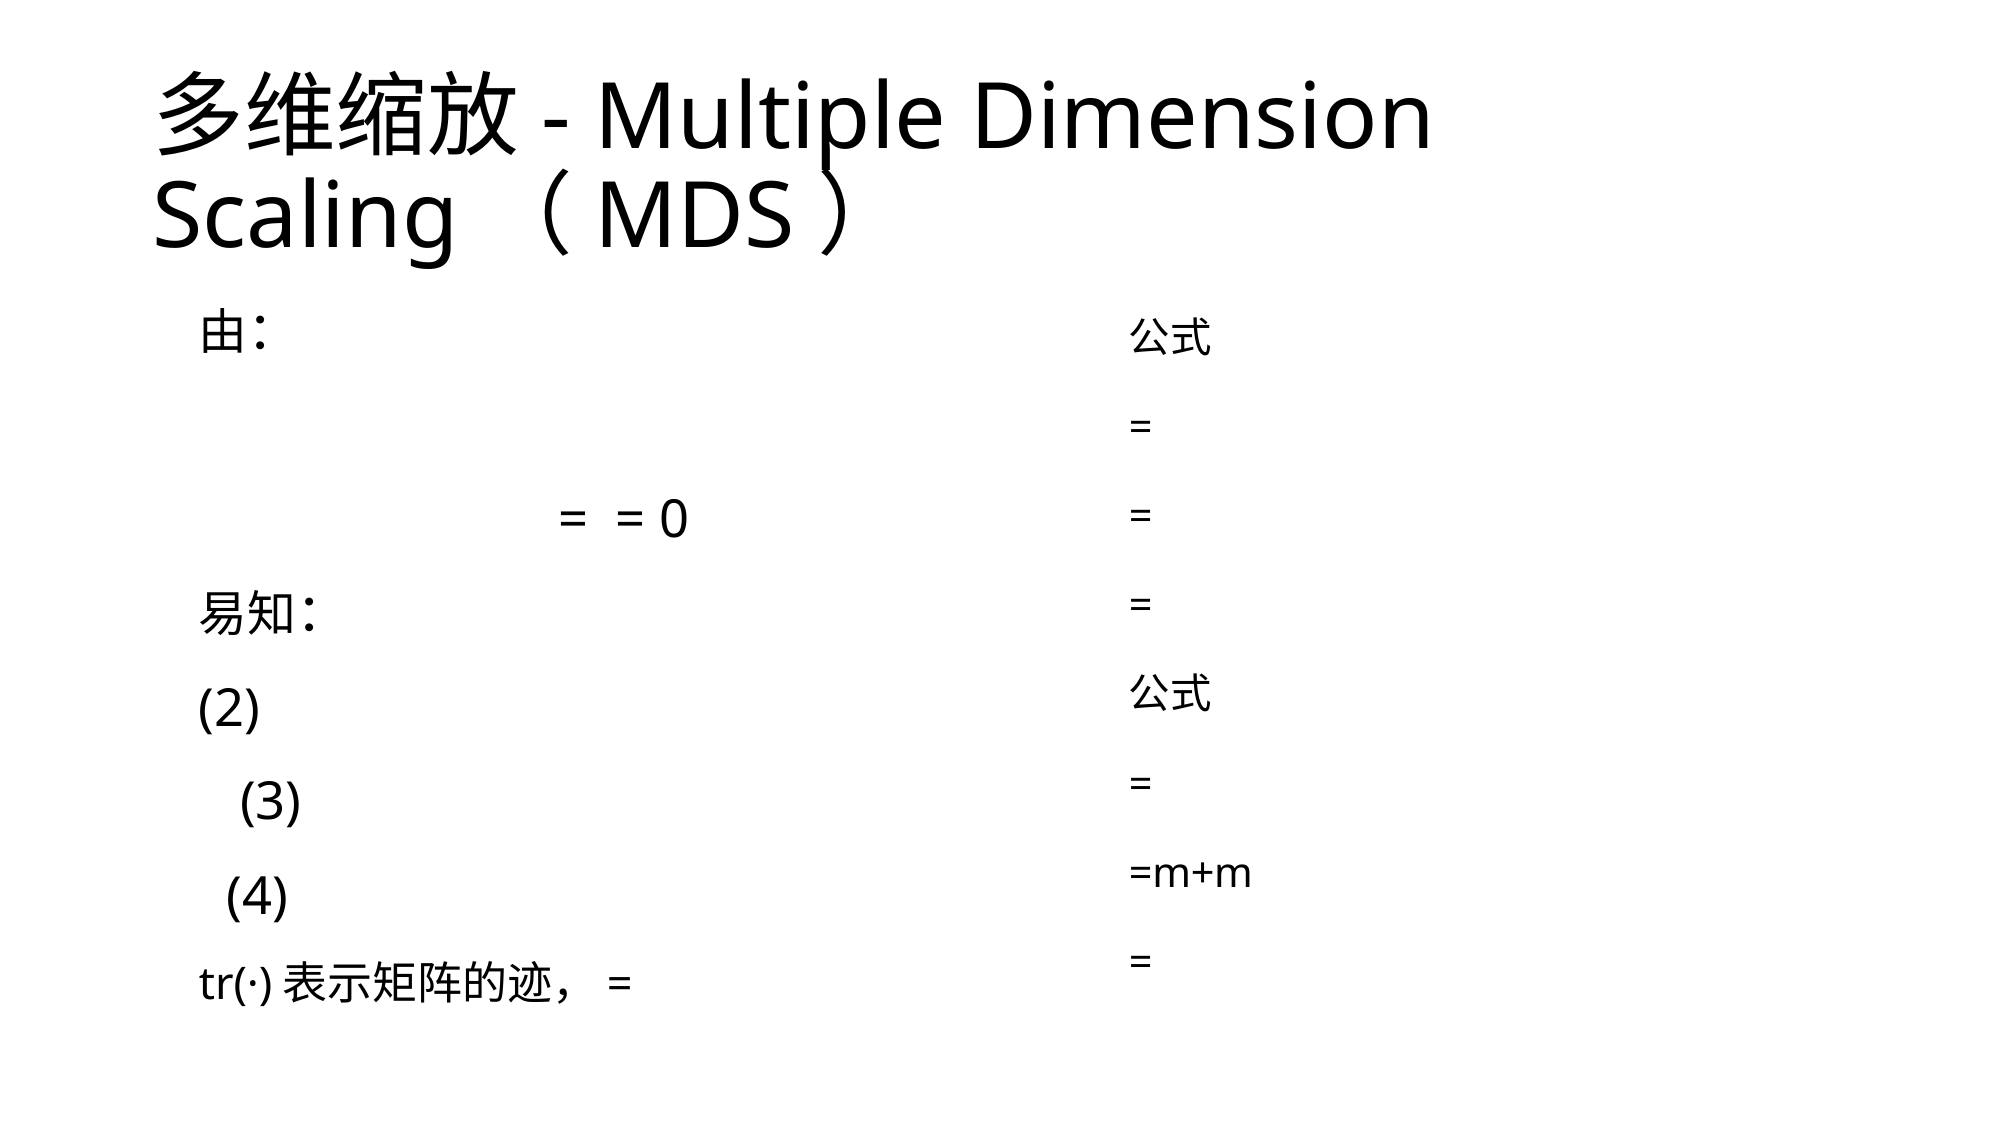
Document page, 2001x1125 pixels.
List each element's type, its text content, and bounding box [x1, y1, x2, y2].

title 多维缩放- Multiple Dimension Scaling（MDS） [137, 59, 1863, 278]
